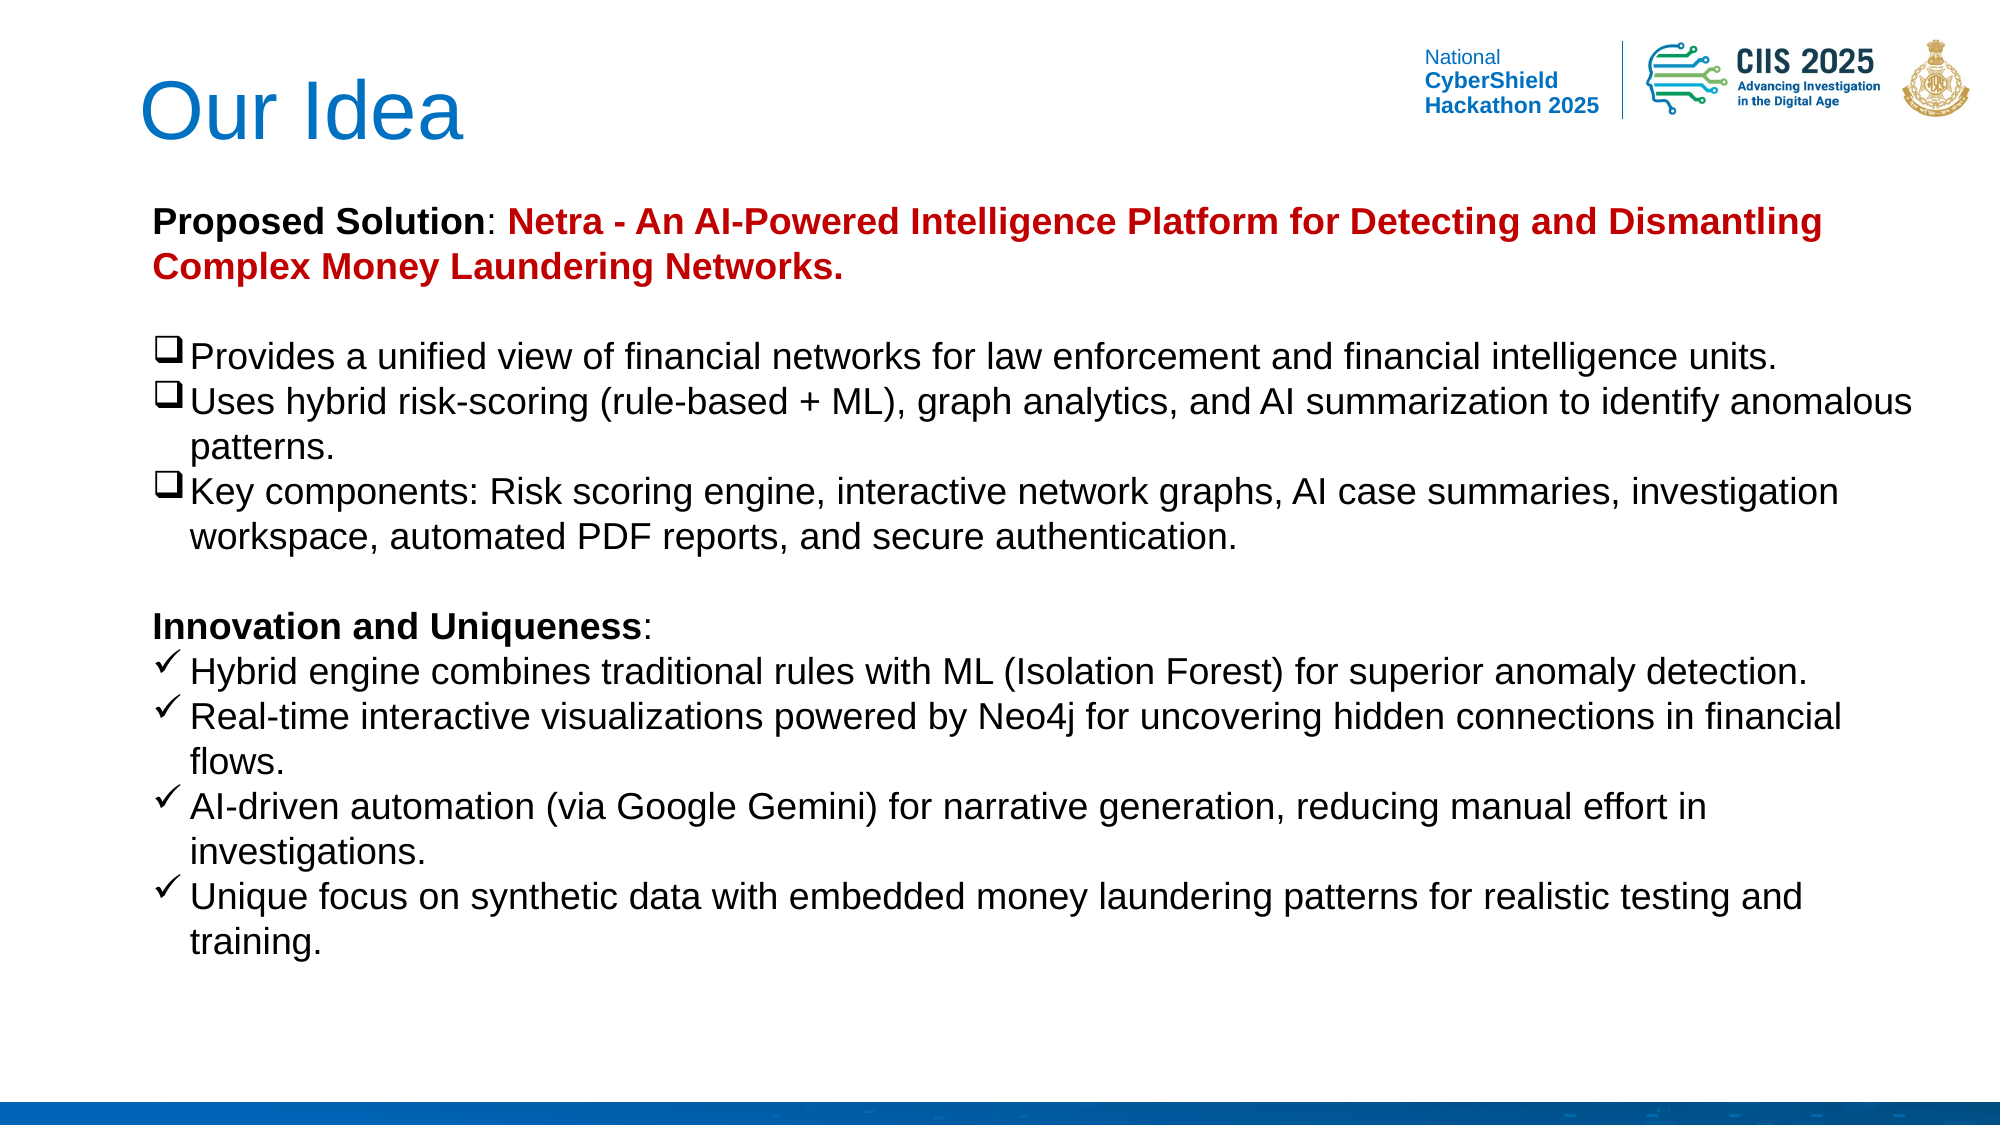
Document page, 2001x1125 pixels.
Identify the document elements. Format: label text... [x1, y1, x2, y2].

picture [1634, 29, 1981, 124]
picture [0, 1102, 2000, 1125]
list Proposed Solution: Netra - An AI-Powered Intelligence Platform for Detecting and Dismantling Complex Money Laundering Networks. Provides a unified view of financial networks for law enforcement and financial intelligence units. Uses hybrid risk-scoring (rule-based + ML), graph analytics, and AI summarization to identify anomalous patterns. Key components: Risk scoring engine, interactive network graphs, AI case summaries, investigation workspace, automated PDF reports, and secure authentication. Innovation and Uniqueness: Hybrid engine combines traditional rules with ML (Isolation Forest) for superior anomaly detection. Real-time interactive visualizations powered by Neo4j for uncovering hidden connections in financial flows. AI-driven automation (via Google Gemini) for narrative generation, reducing manual effort in investigations. Unique focus on synthetic data with embedded money laundering patterns for realistic testing and training. [137, 189, 1936, 1015]
title Our Idea [124, 51, 584, 175]
